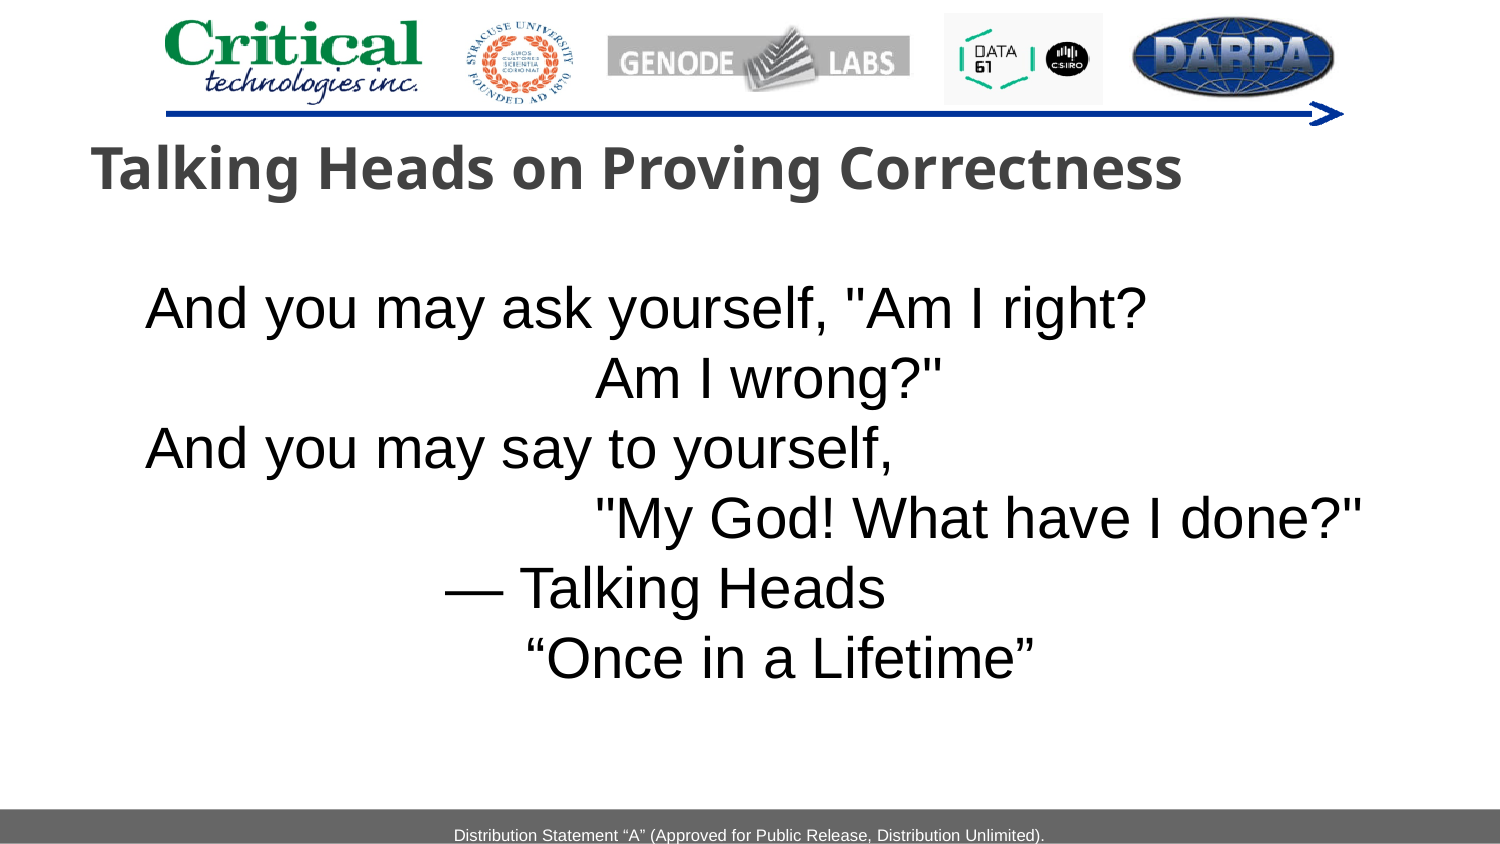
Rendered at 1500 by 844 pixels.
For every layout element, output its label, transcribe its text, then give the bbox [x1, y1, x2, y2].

title Talking Heads on Proving Correctness [75, 116, 1425, 240]
text_box And you may ask yourself, "Am I right? Am I wrong?" And you may say to yourself, "My God! What have I done?" — Talking Heads “Once in a Lifetime” [130, 263, 1411, 698]
picture [162, 13, 1347, 116]
